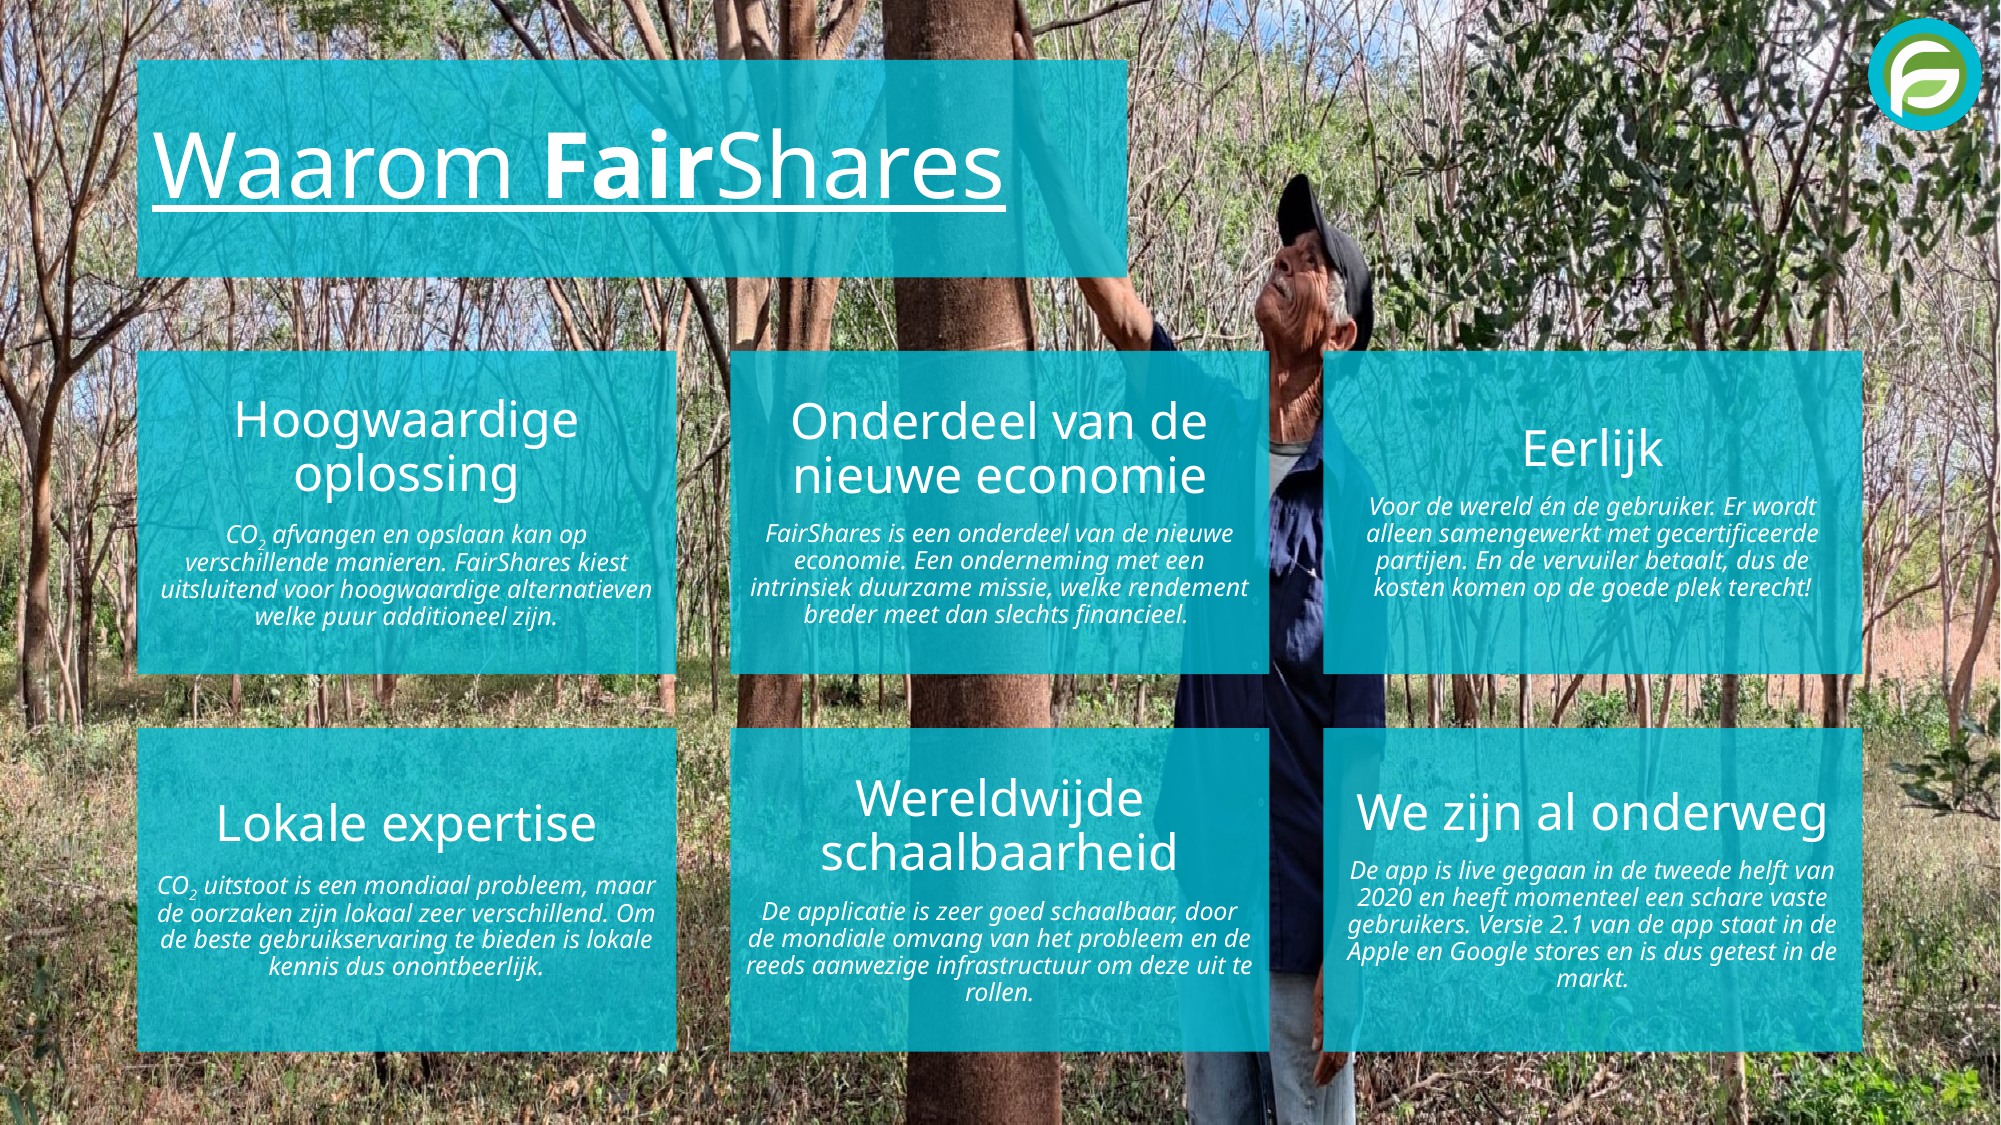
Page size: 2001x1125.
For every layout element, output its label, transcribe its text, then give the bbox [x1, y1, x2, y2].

picture [0, 0, 2001, 1125]
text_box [137, 277, 1863, 1125]
title Waarom FairShares [137, 59, 1128, 277]
